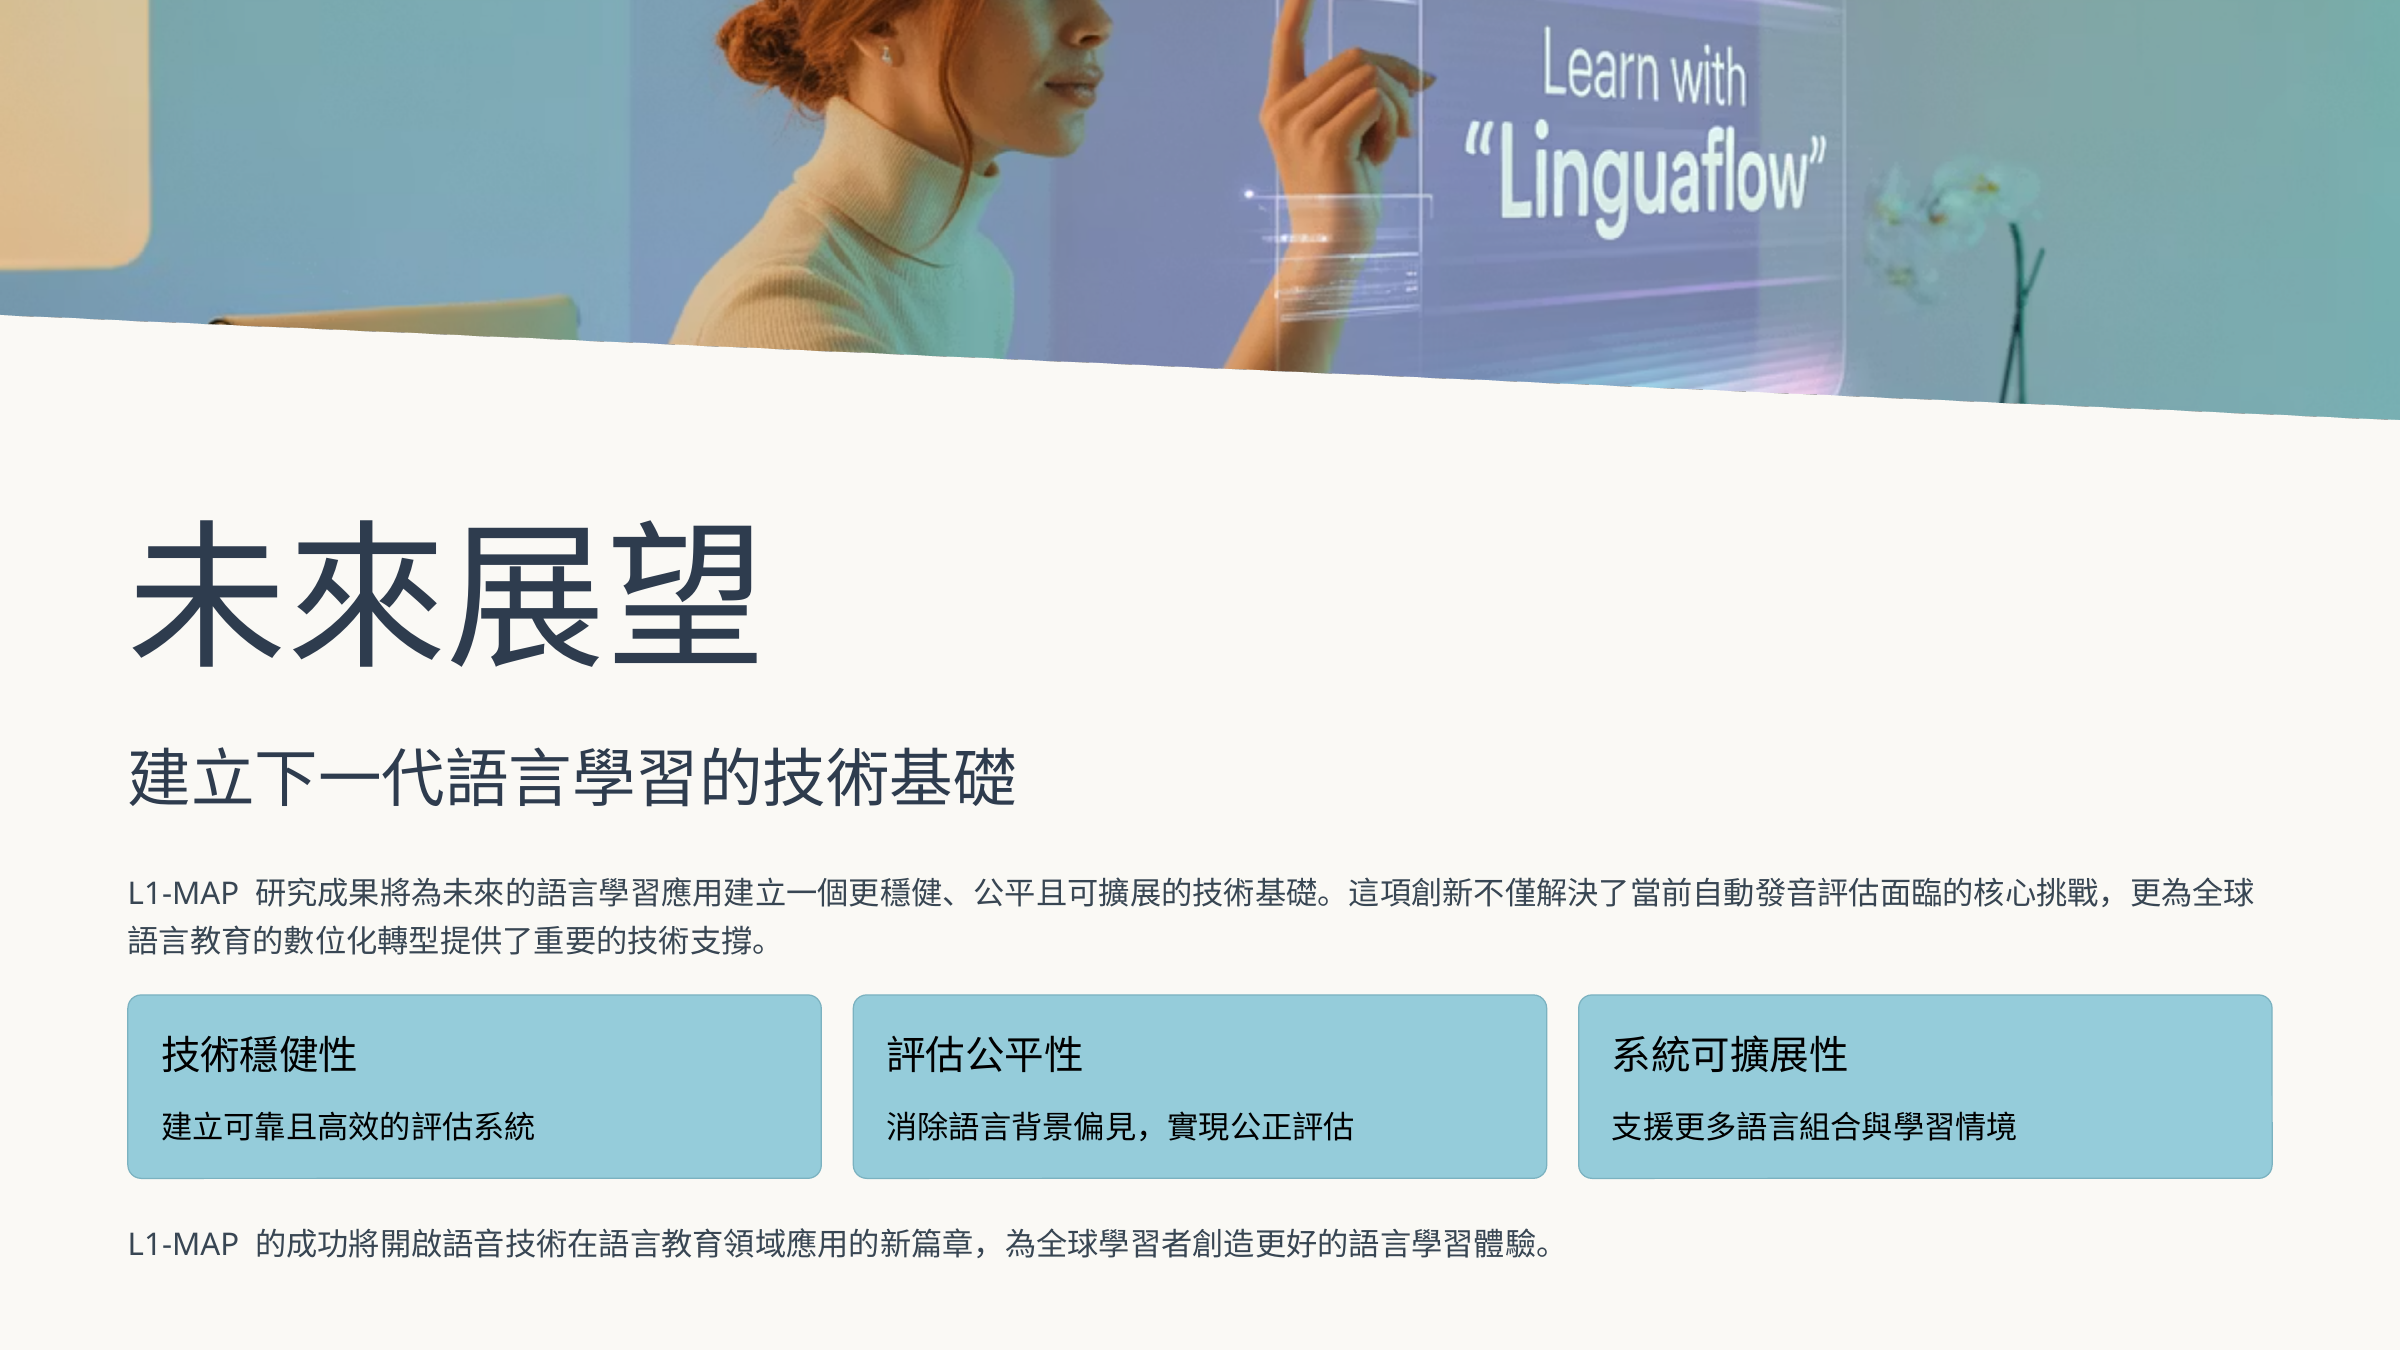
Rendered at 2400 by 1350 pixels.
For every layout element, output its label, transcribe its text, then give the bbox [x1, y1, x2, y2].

text_box L1-MAP 研究成果將為未來的語言學習應用建立一個更穩健、公平且可擴展的技術基礎。這項創新不僅解決了當前自動發音評估面臨的核心挑戰，更為全球語言教育的數位化轉型提供了重要的技術支撐。 [127, 862, 2273, 959]
text_box 未來展望 [127, 487, 1727, 688]
text_box [853, 994, 1547, 1179]
text_box 支援更多語言組合與學習情境 [1611, 1097, 2239, 1146]
text_box 建立下一代語言學習的技術基礎 [127, 735, 1023, 816]
text_box [1578, 994, 2273, 1179]
text_box [127, 994, 822, 1179]
text_box L1-MAP 的成功將開啟語音技術在語言教育領域應用的新篇章，為全球學習者創造更好的語言學習體驗。 [127, 1214, 2273, 1263]
text_box 建立可靠且高效的評估系統 [160, 1097, 788, 1146]
text_box 評估公平性 [886, 1028, 1286, 1078]
text_box 系統可擴展性 [1611, 1028, 2012, 1078]
text_box 消除語言背景偏見，實現公正評估 [886, 1097, 1514, 1146]
text_box 技術穩健性 [160, 1028, 561, 1078]
picture [0, 0, 2400, 420]
